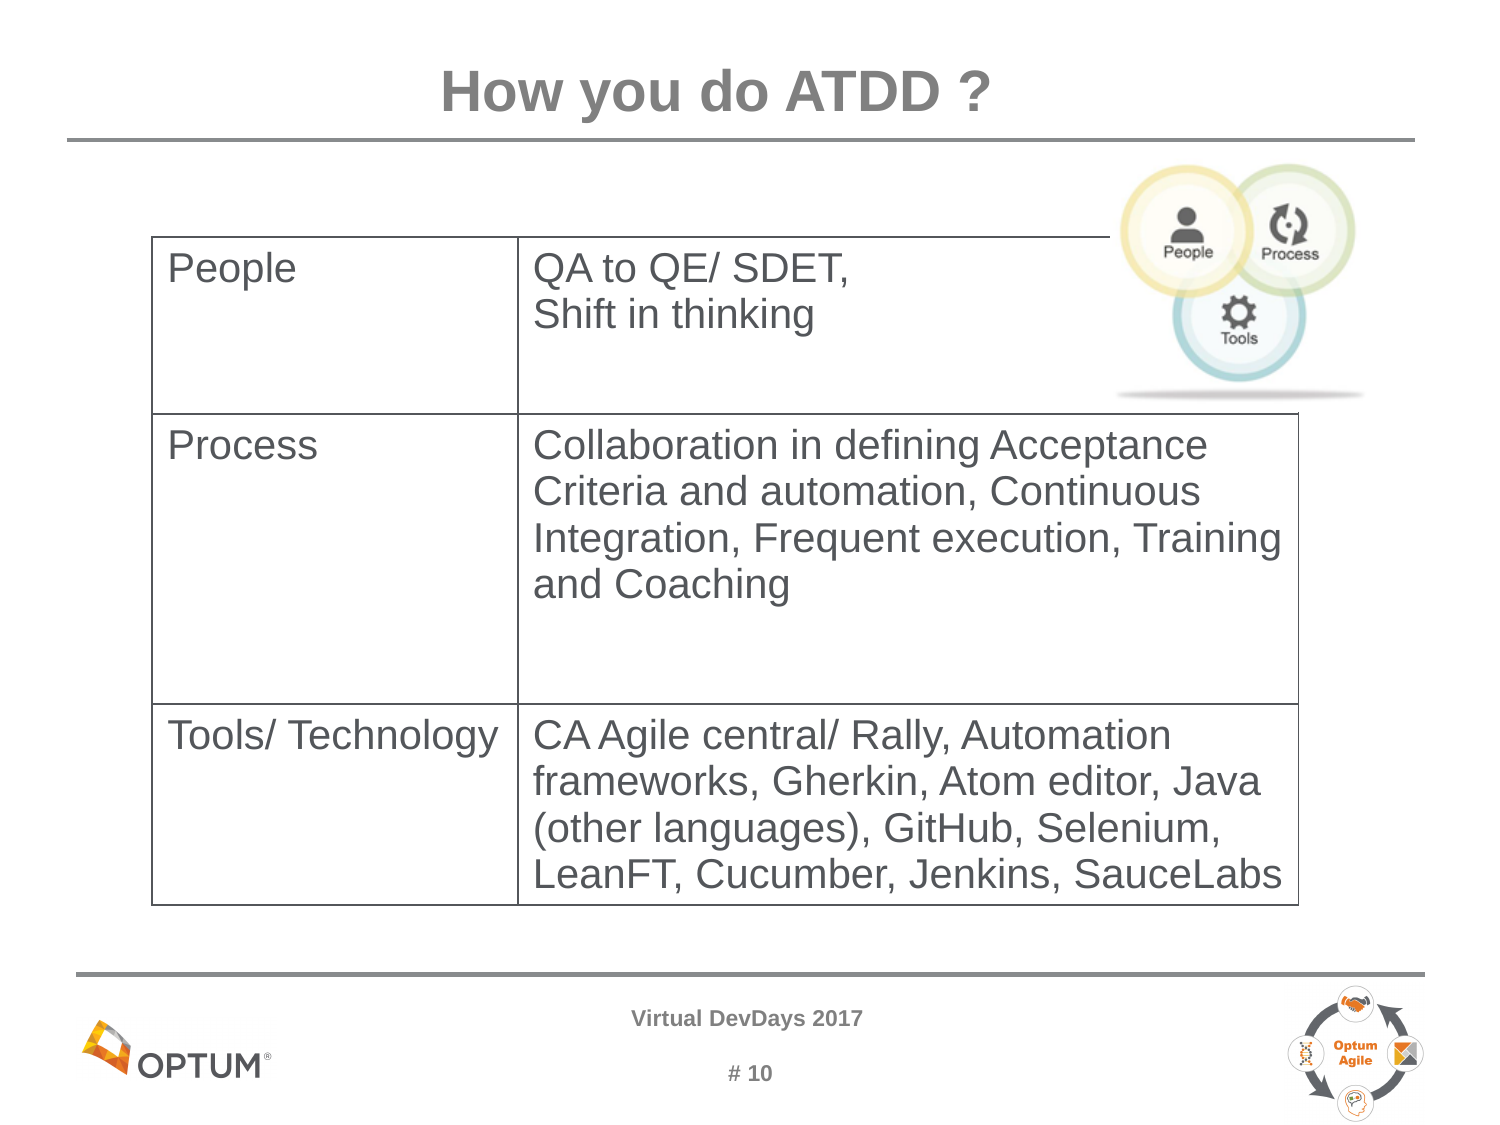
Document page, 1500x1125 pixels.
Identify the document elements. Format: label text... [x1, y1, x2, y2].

title How you do ATDD ? [79, 53, 1355, 112]
table_header People [153, 238, 517, 413]
table_cell Process [153, 415, 517, 703]
picture [1284, 982, 1425, 1125]
picture [1109, 146, 1369, 413]
table_cell Tools/ Technology [153, 705, 517, 904]
picture [76, 1017, 277, 1081]
table_cell CA Agile central/ Rally, Automation frameworks, Gherkin, Atom editor, Java (other languages), GitHub, Selenium, LeanFT, Cucumber, Jenkins, SauceLabs [519, 705, 1298, 904]
table_cell Collaboration in defining Acceptance Criteria and automation, Continuous Integration, Frequent execution, Training and Coaching [519, 415, 1298, 703]
table_header QA to QE/ SDET, Shift in thinking [519, 238, 1099, 413]
